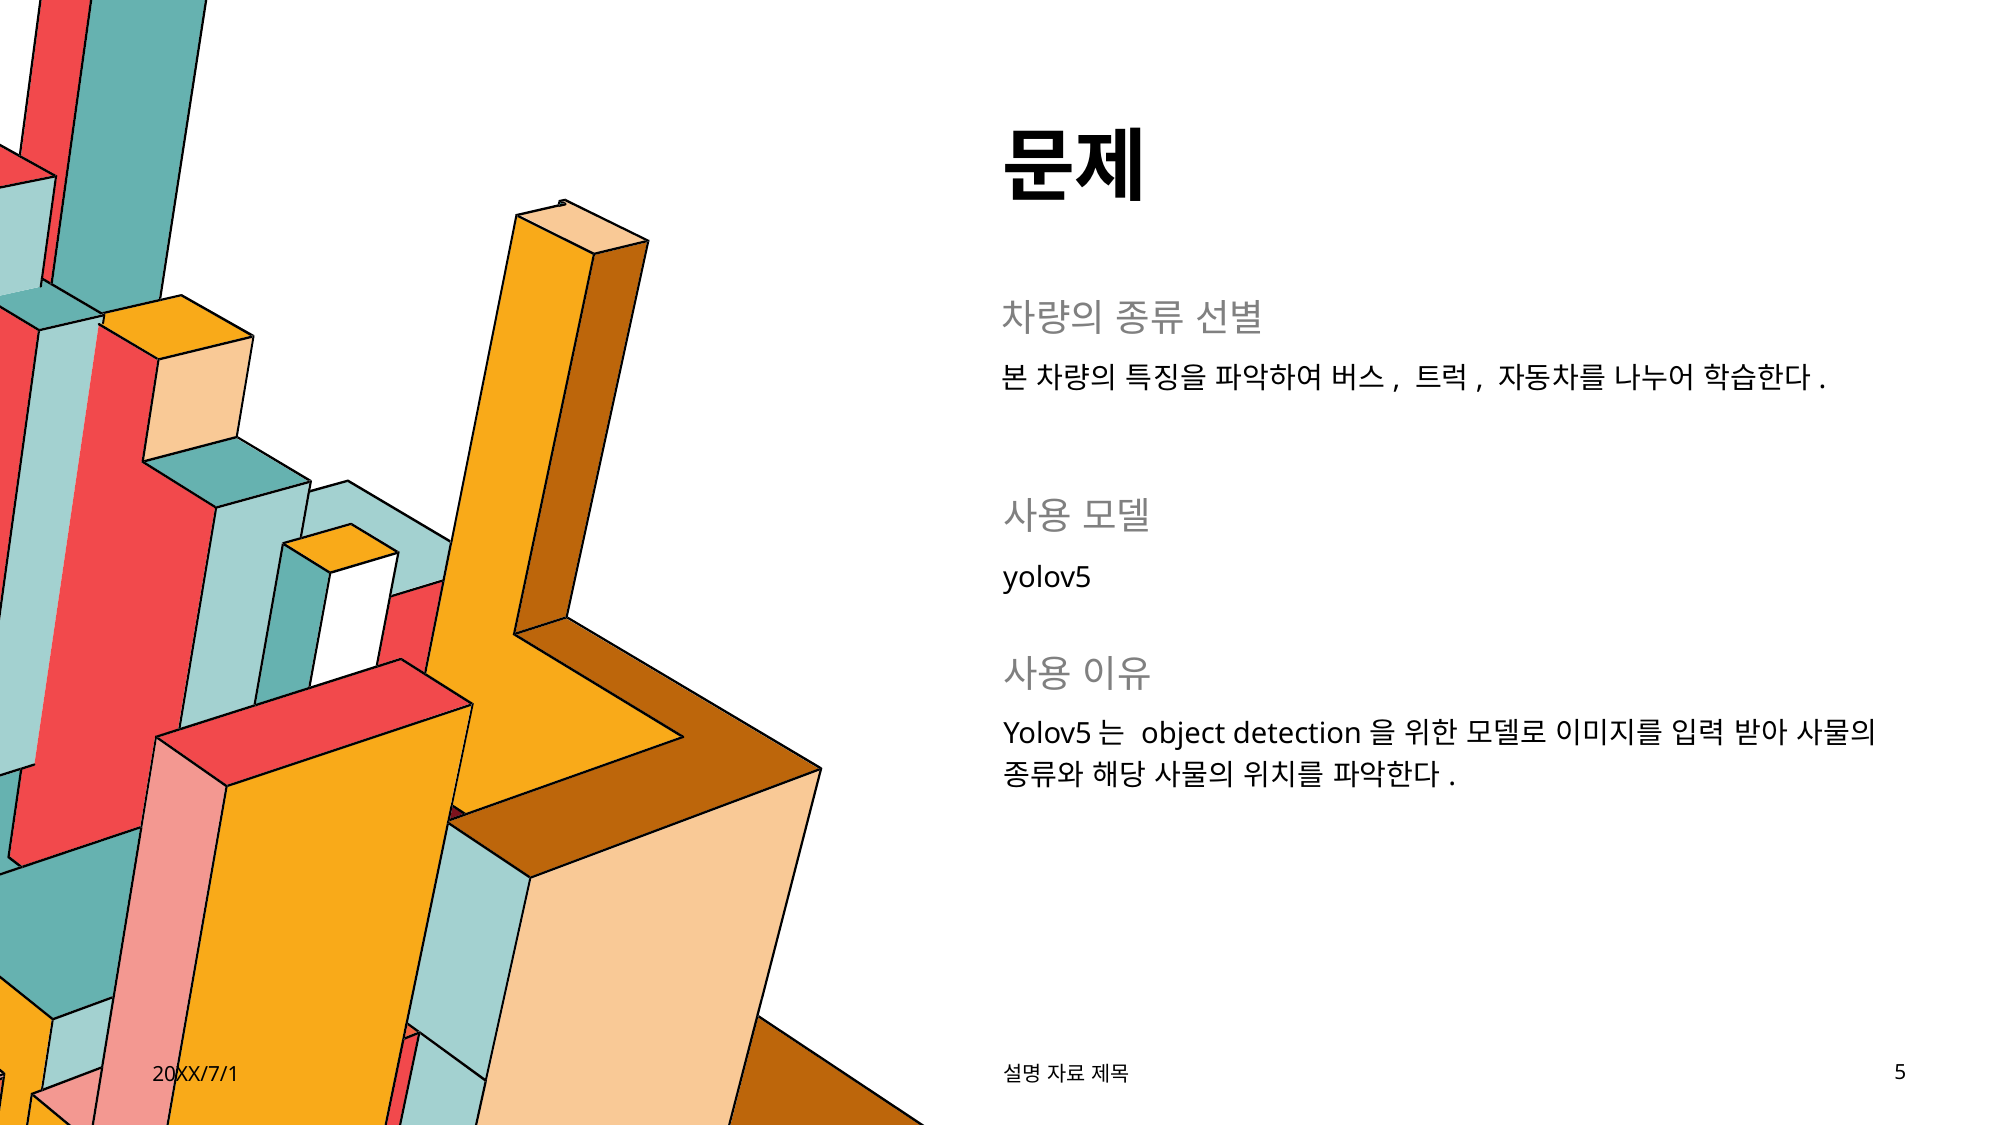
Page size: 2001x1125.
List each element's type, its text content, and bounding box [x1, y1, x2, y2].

slide_number 20XX/7/1 [137, 1042, 588, 1103]
list 사용 모델 [988, 475, 1918, 536]
list yolov5 [988, 544, 1918, 605]
slide_number 5 [1651, 1042, 1922, 1103]
list Yolov5는 object detection을 위한 모델로 이미지를 입력 받아 사물의 종류와 해당 사물의 위치를 파악한다. [988, 700, 1919, 806]
title 문제 [987, 59, 1917, 277]
list 본 차량의 특징을 파악하여 버스, 트럭, 자동차를 나누어 학습한다. [986, 345, 1917, 450]
list 사용 이유 [988, 633, 1919, 693]
list 차량의 종류 선별 [986, 277, 1917, 338]
footer 설명 자료 제목 [988, 1042, 1484, 1103]
